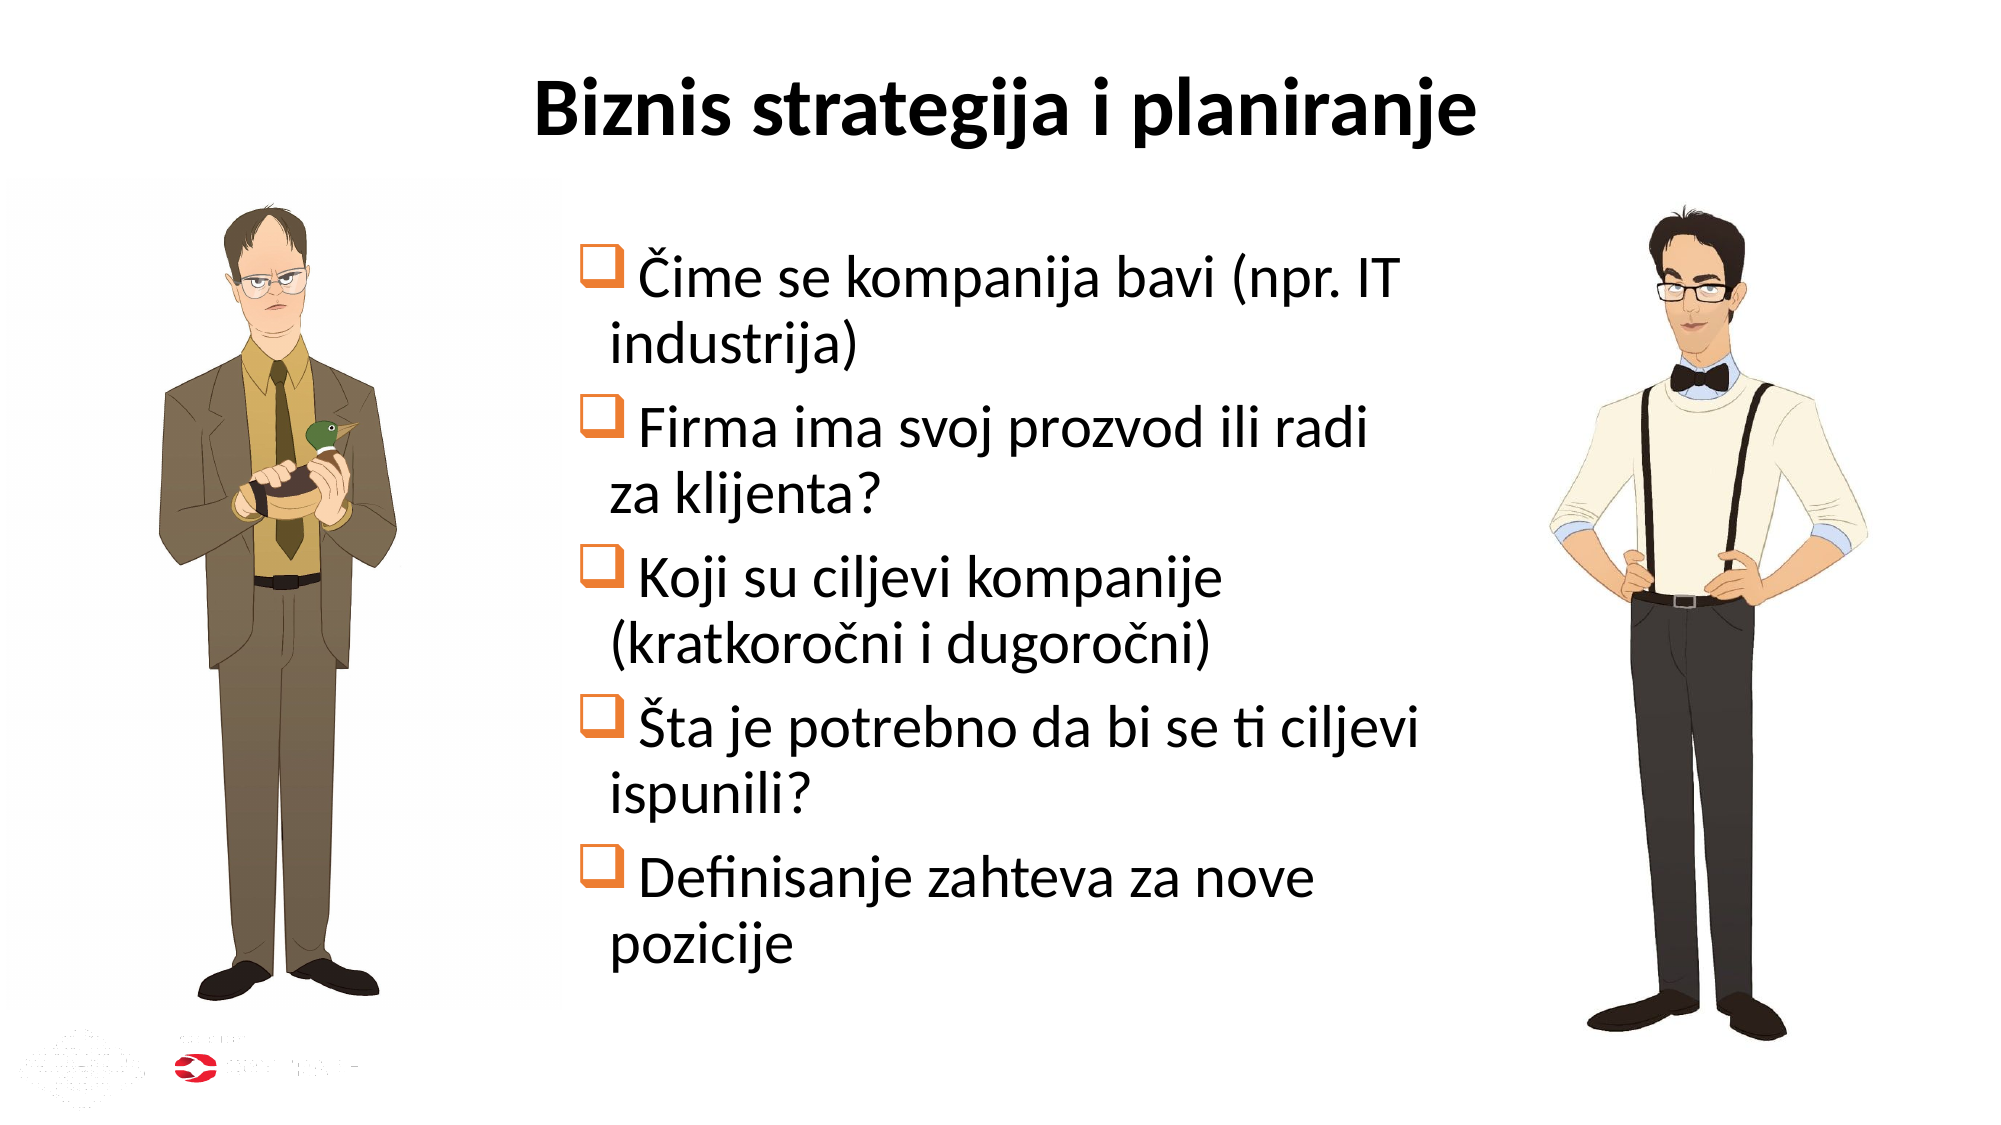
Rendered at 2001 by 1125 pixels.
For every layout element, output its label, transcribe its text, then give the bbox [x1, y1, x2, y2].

list Čime se kompanija bavi (npr. IT industrija) Firma ima svoj prozvod ili radi za klijenta? Koji su ciljevi kompanije (kratkoročni i dugoročni) Šta je potrebno da bi se ti ciljevi ispunili? Definisanje zahteva za nove pozicije [562, 238, 1420, 992]
picture [1420, 178, 2000, 1048]
title Biznis strategija i planiranje [153, 0, 1879, 218]
picture [3, 1013, 363, 1125]
picture [6, 178, 562, 1010]
